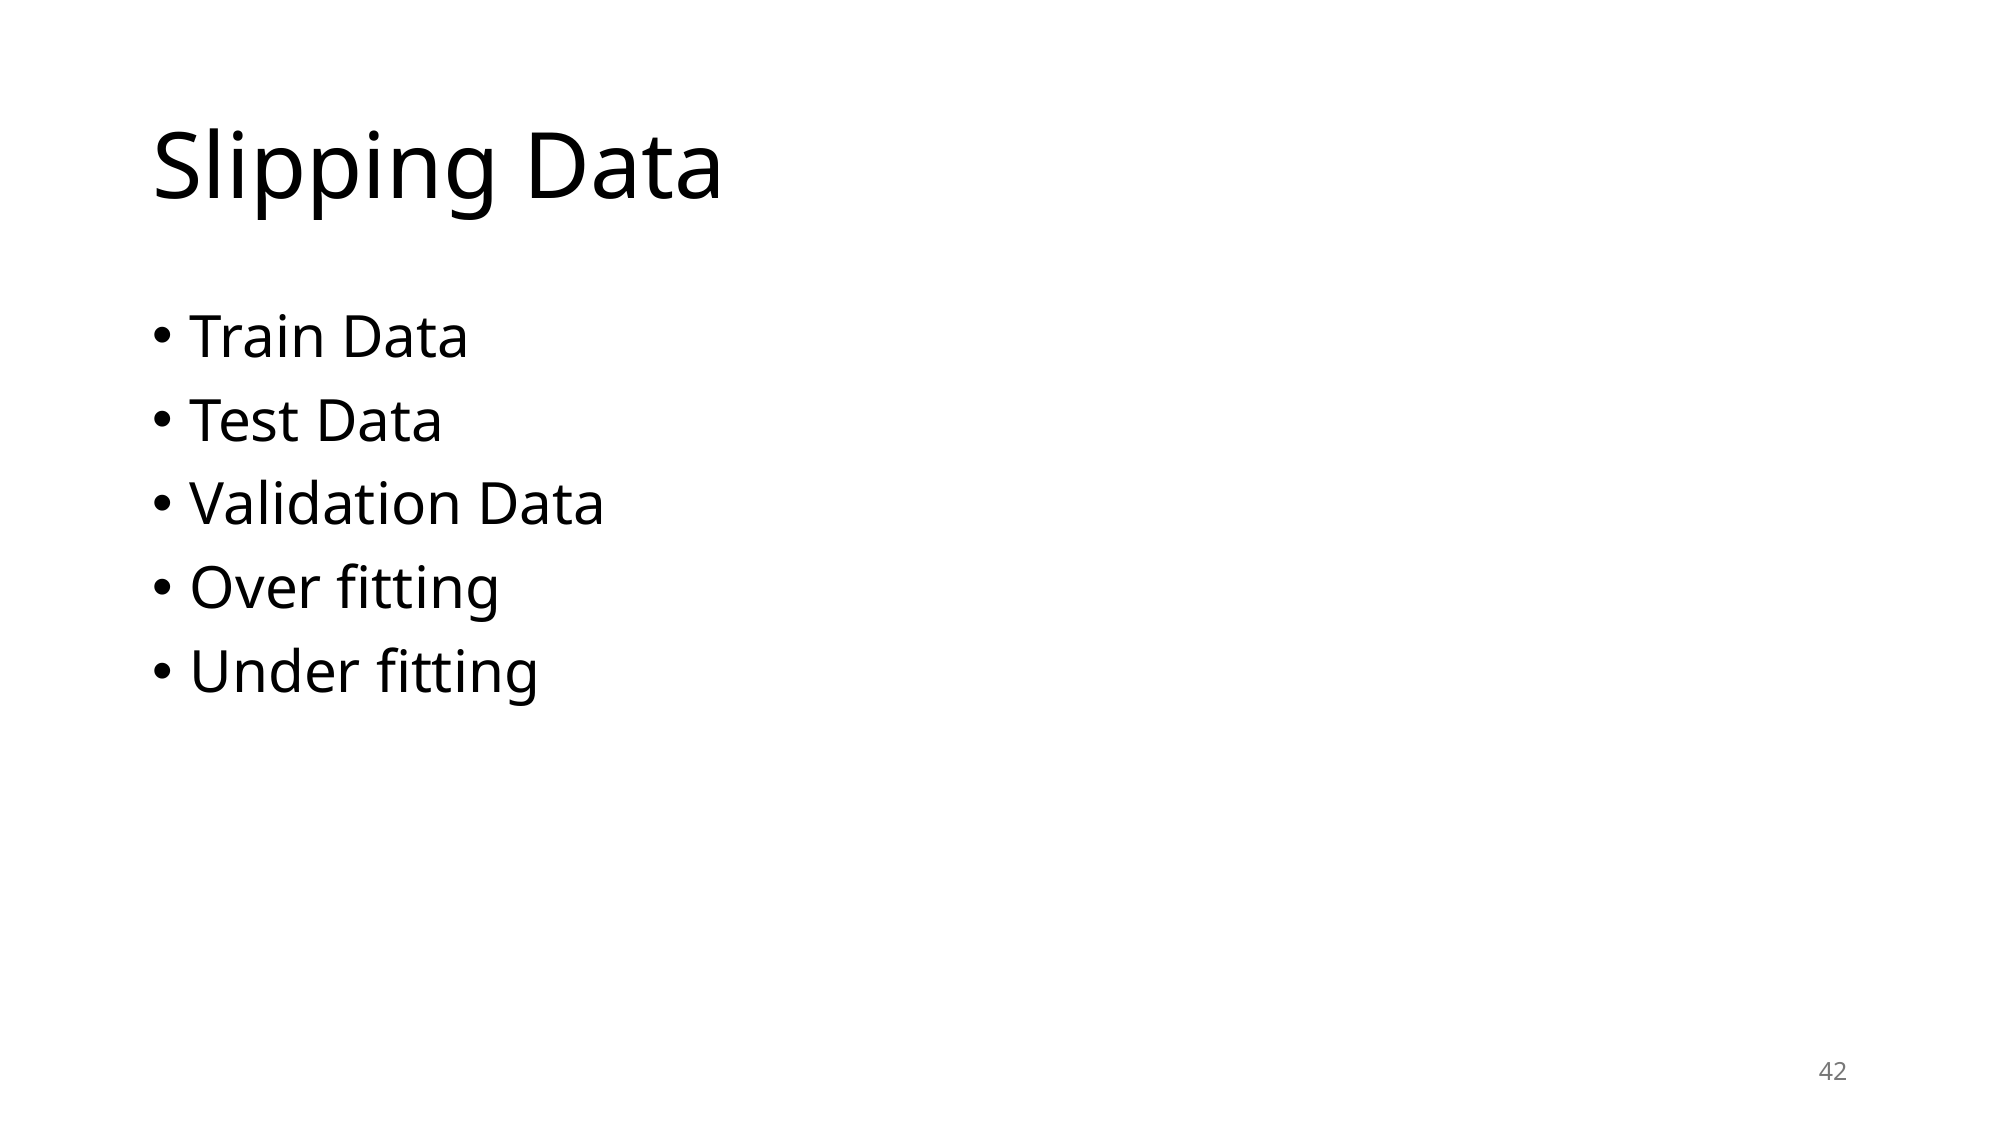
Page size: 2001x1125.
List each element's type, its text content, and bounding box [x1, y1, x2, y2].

slide_number 42 [1412, 1042, 1863, 1103]
title Slipping Data [137, 59, 1863, 278]
list Train Data Test Data Validation Data Over fitting Under fitting [137, 299, 1863, 1014]
